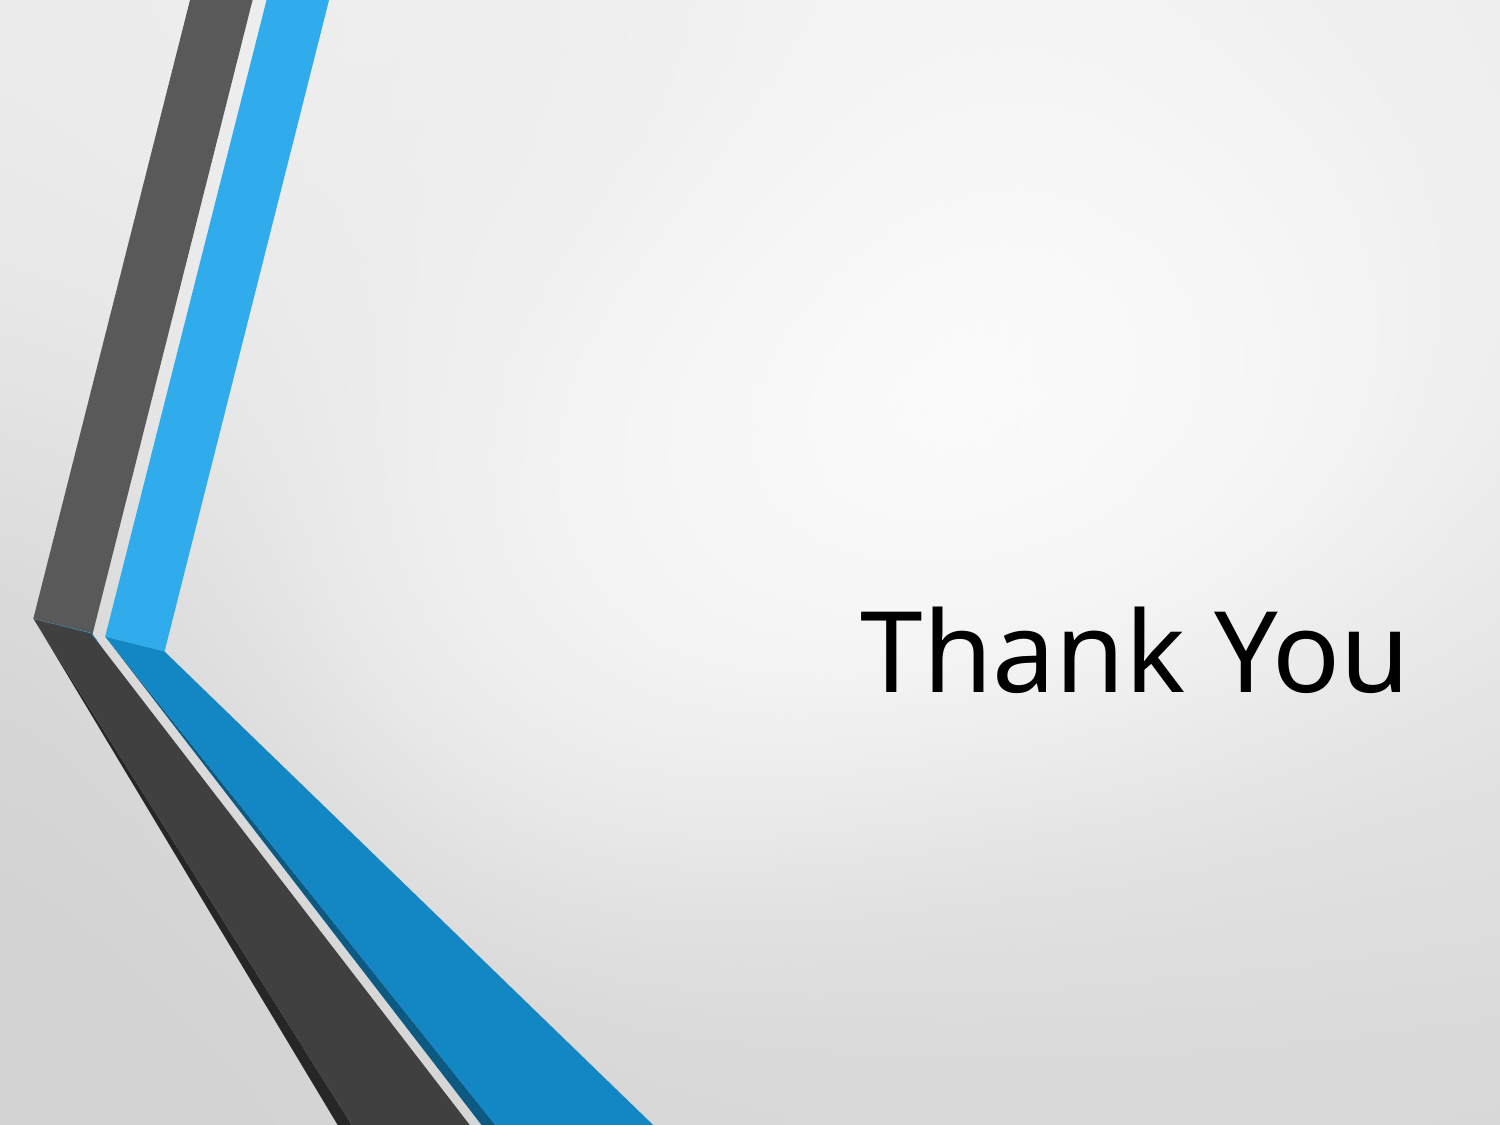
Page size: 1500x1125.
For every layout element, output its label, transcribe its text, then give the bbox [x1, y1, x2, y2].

title Thank You [285, 149, 1425, 723]
